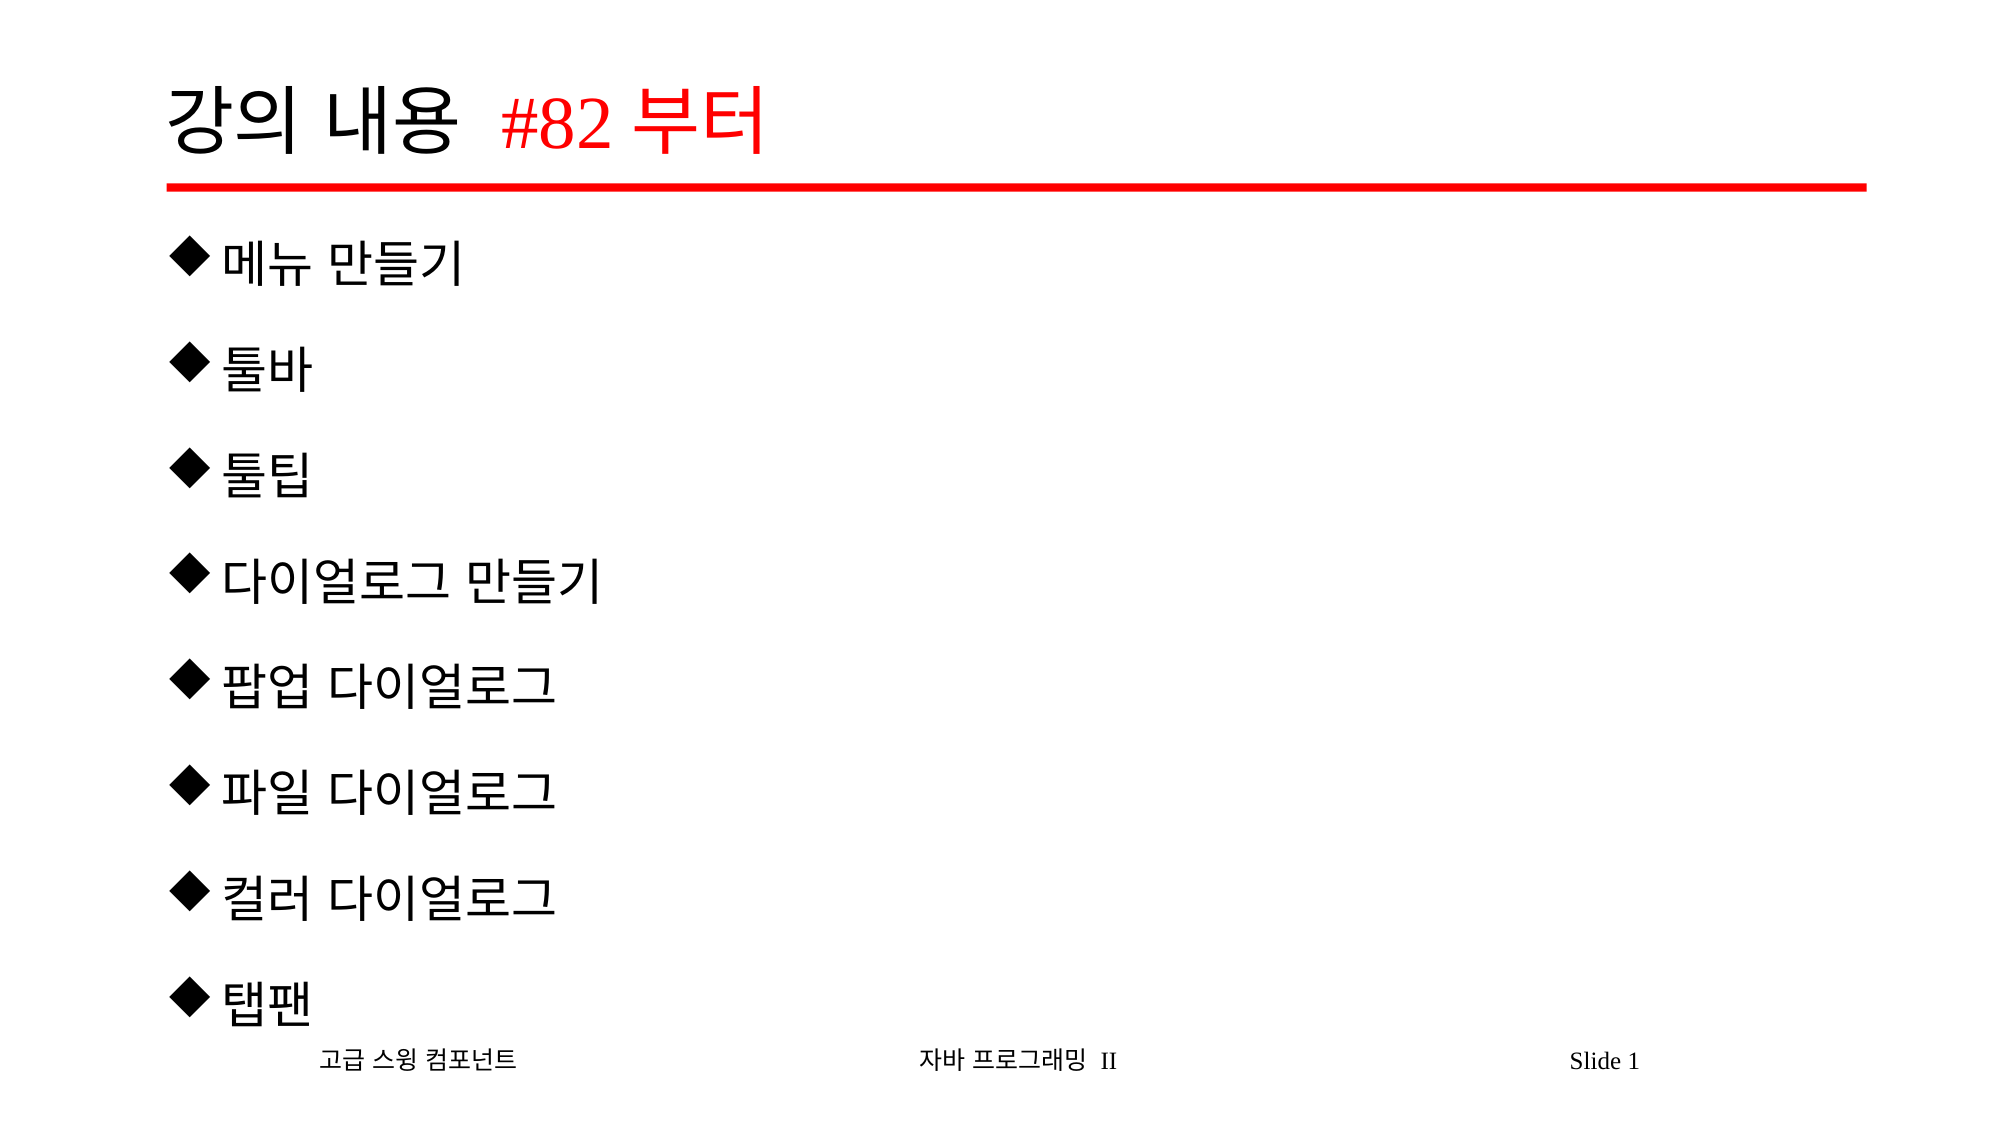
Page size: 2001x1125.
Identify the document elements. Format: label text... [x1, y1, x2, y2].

title 강의 내용 #82부터 [150, 50, 1850, 188]
list 메뉴 만들기 툴바 툴팁 다이얼로그 만들기 팝업 다이얼로그 파일 다이얼로그 컬러 다이얼로그 탭팬 [150, 224, 1850, 1000]
